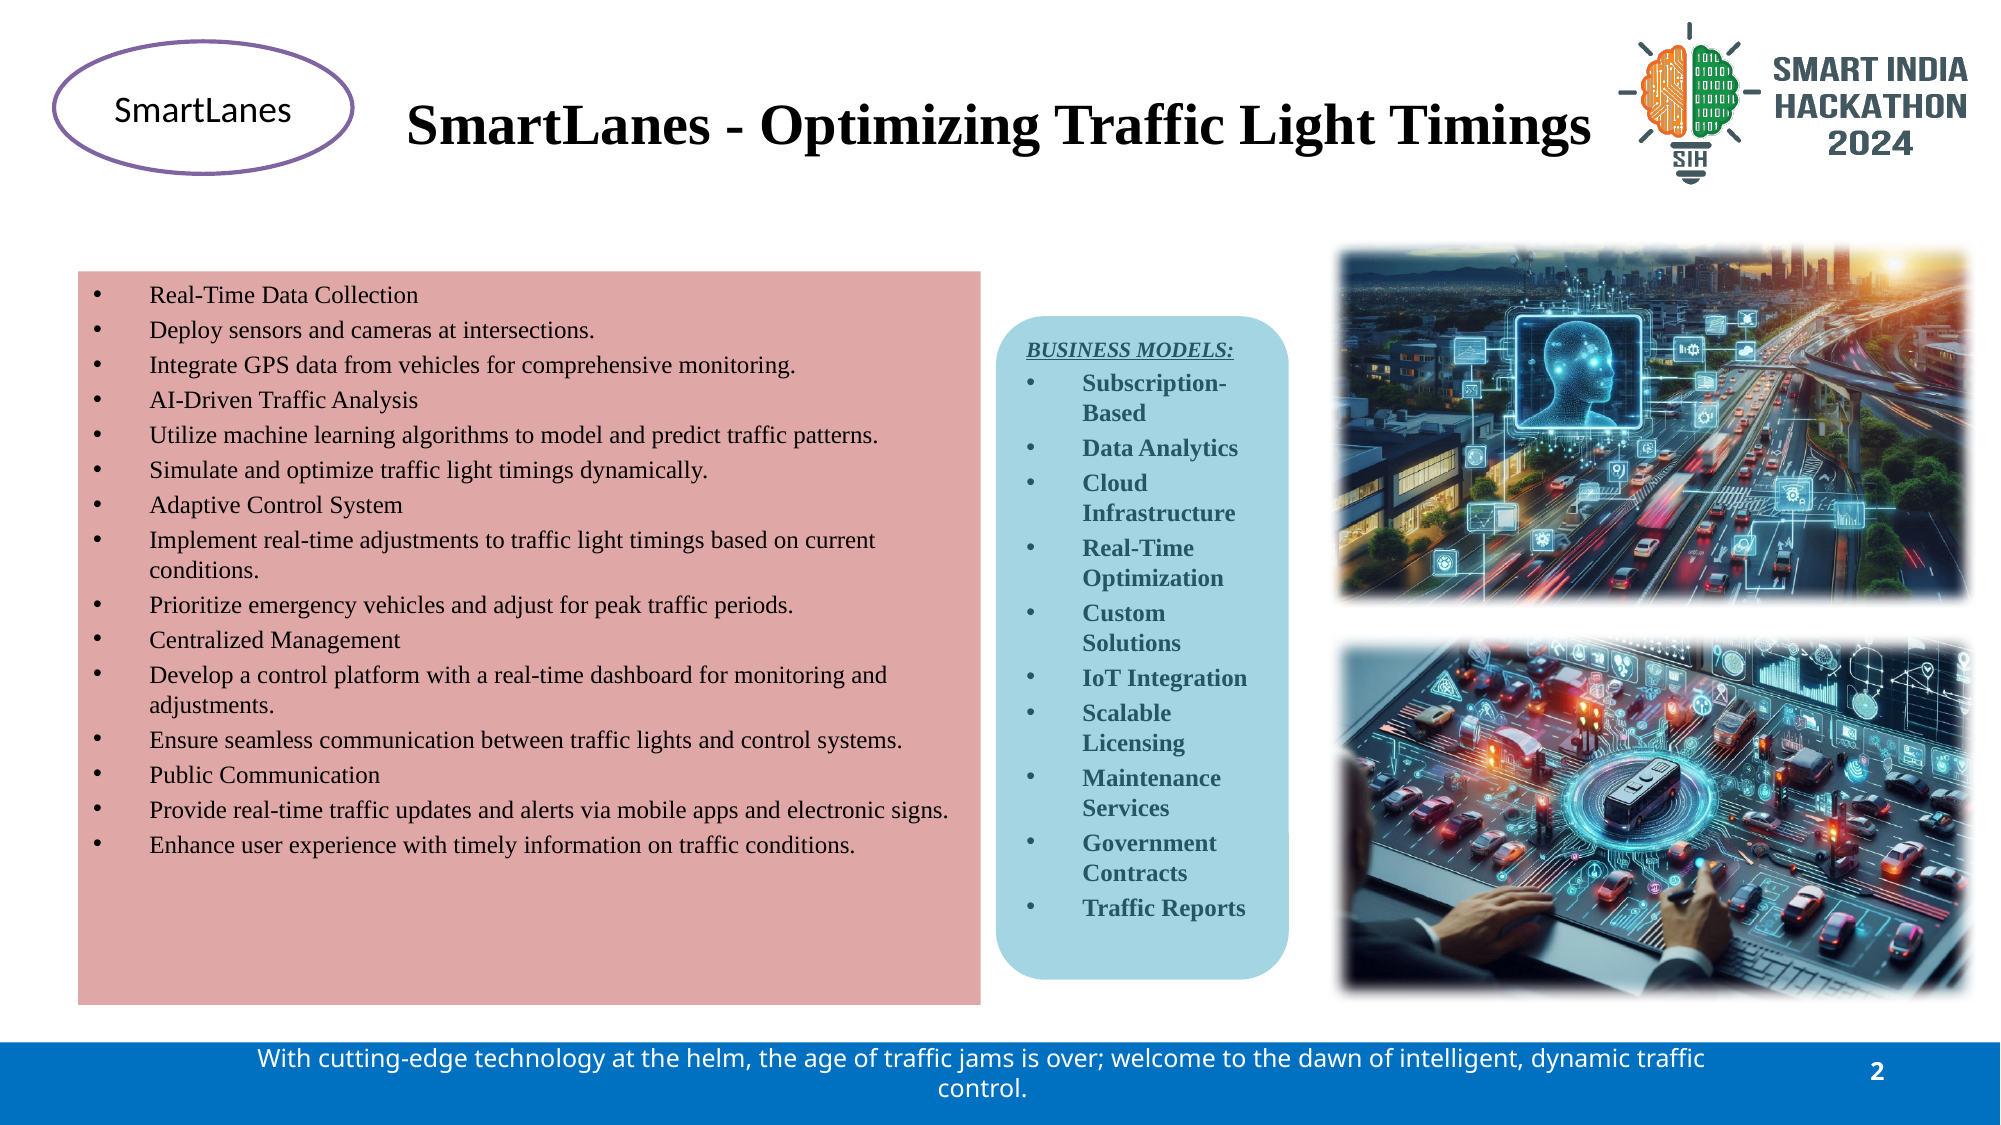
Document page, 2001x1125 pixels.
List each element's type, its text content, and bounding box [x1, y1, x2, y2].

picture [1607, 13, 1977, 202]
picture [1328, 239, 1978, 611]
text_box SmartLanes [51, 39, 355, 176]
title SmartLanes - Optimizing Traffic Light Timings [99, 0, 1901, 180]
slide_number 2 [1433, 1042, 1900, 1103]
list Real-Time Data Collection Deploy sensors and cameras at intersections. Integrate GPS data from vehicles for comprehensive monitoring. AI-Driven Traffic Analysis Utilize machine learning algorithms to model and predict traffic patterns. Simulate and optimize traffic light timings dynamically. Adaptive Control System Implement real-time adjustments to traffic light timings based on current conditions. Prioritize emergency vehicles and adjust for peak traffic periods. Centralized Management Develop a control platform with a real-time dashboard for monitoring and adjustments. Ensure seamless communication between traffic lights and control systems. Public Communication Provide real-time traffic updates and alerts via mobile apps and electronic signs. Enhance user experience with timely information on traffic conditions. [77, 271, 981, 1006]
text_box [0, 1042, 2000, 1125]
text_box [995, 316, 1289, 980]
picture [1328, 633, 1978, 1005]
footer With cutting-edge technology at the helm, the age of traffic jams is over; welcome to the dawn of intelligent, dynamic traffic control. [208, 1042, 1433, 1103]
